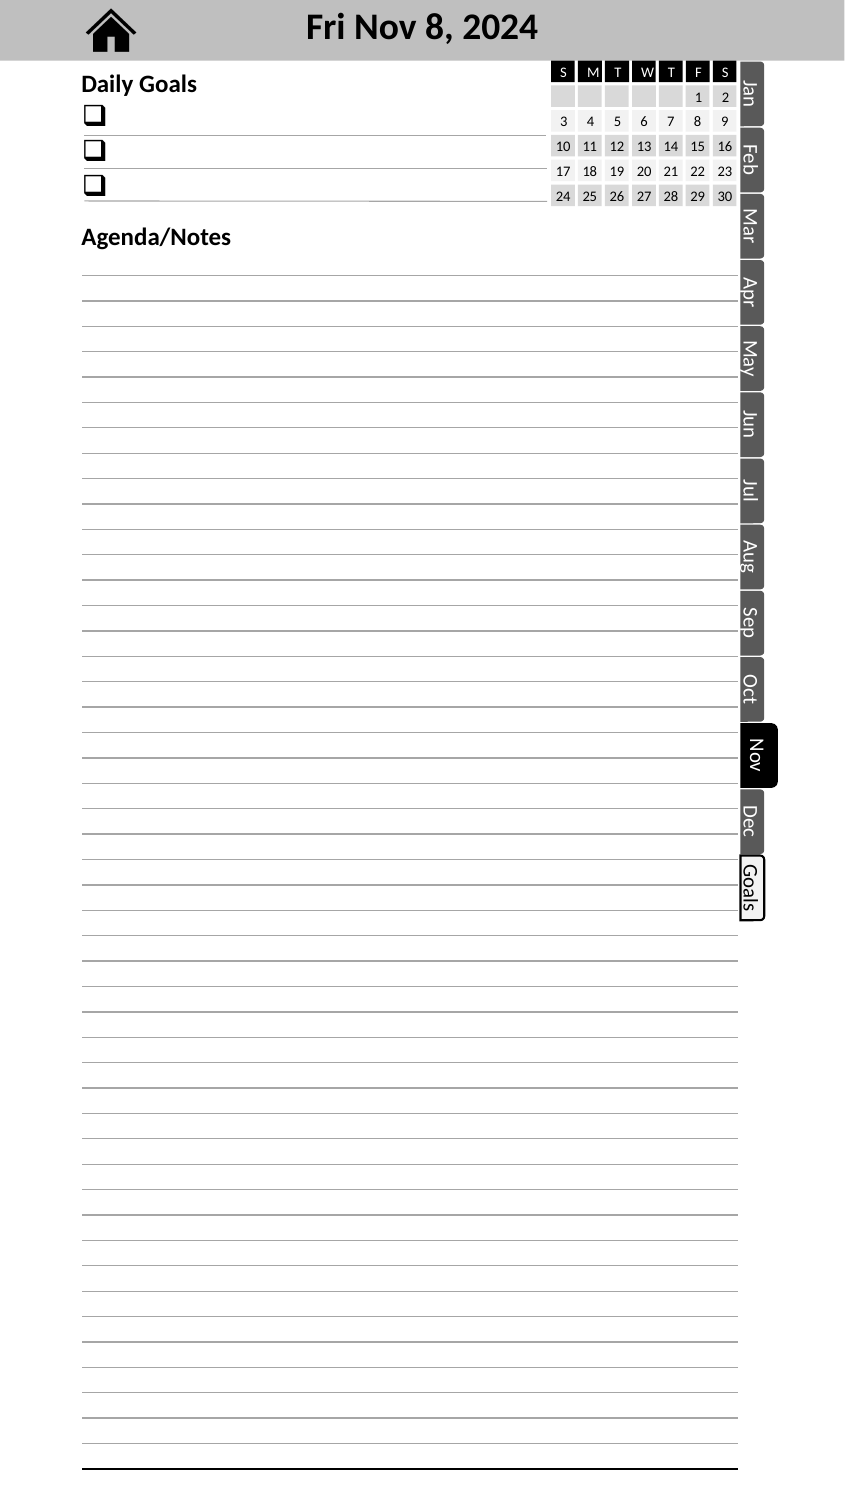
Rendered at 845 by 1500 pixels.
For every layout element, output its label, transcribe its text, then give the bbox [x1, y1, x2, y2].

picture [82, 1, 140, 59]
list Fri Nov 8, 2024 [190, 0, 655, 61]
